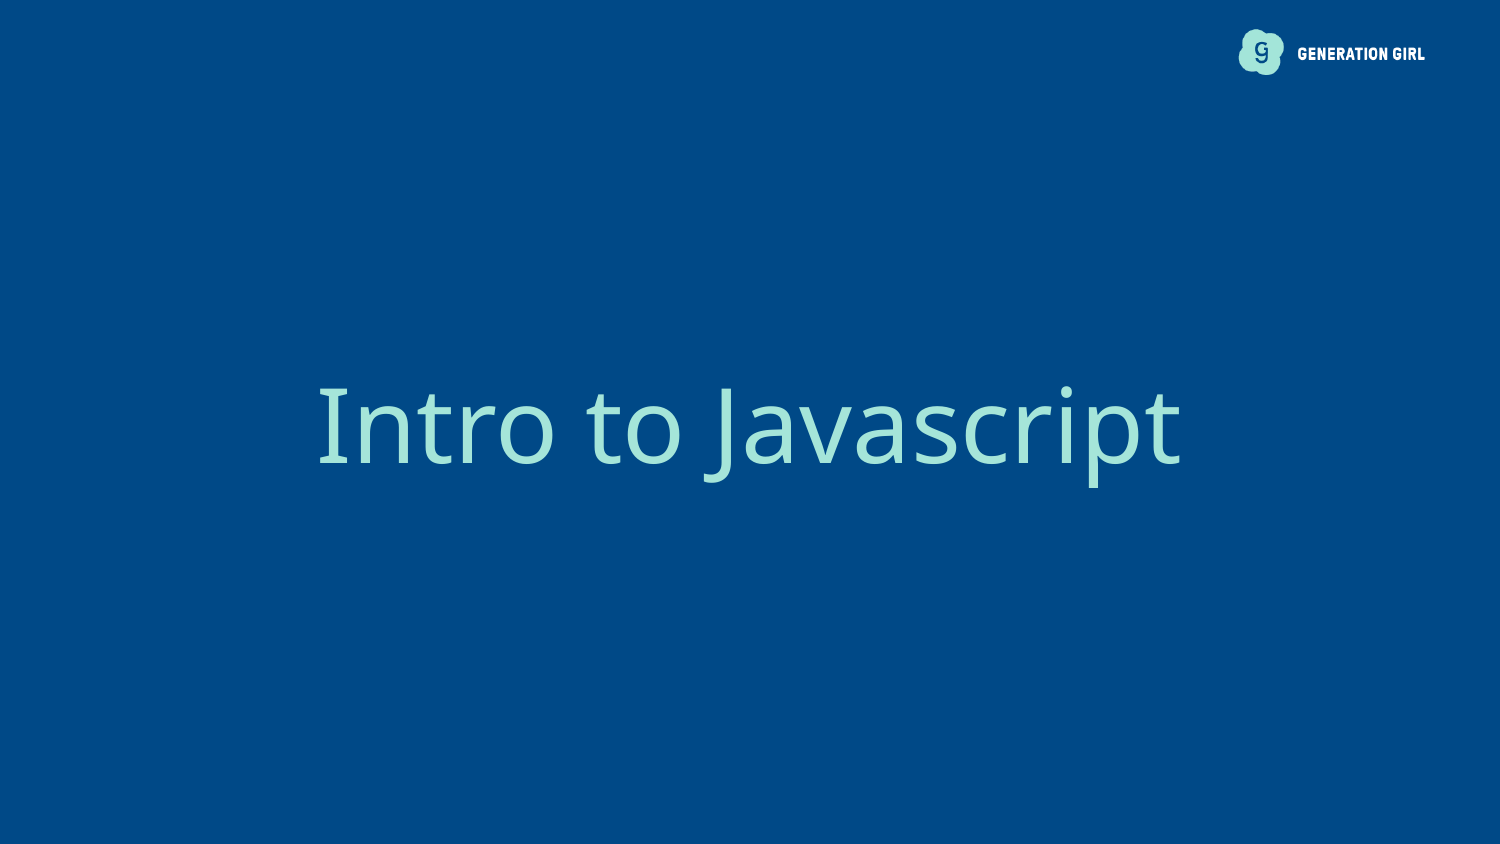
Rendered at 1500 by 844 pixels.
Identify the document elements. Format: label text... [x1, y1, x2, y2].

text_box Intro to Javascript [243, 313, 1257, 531]
picture [1237, 29, 1426, 76]
